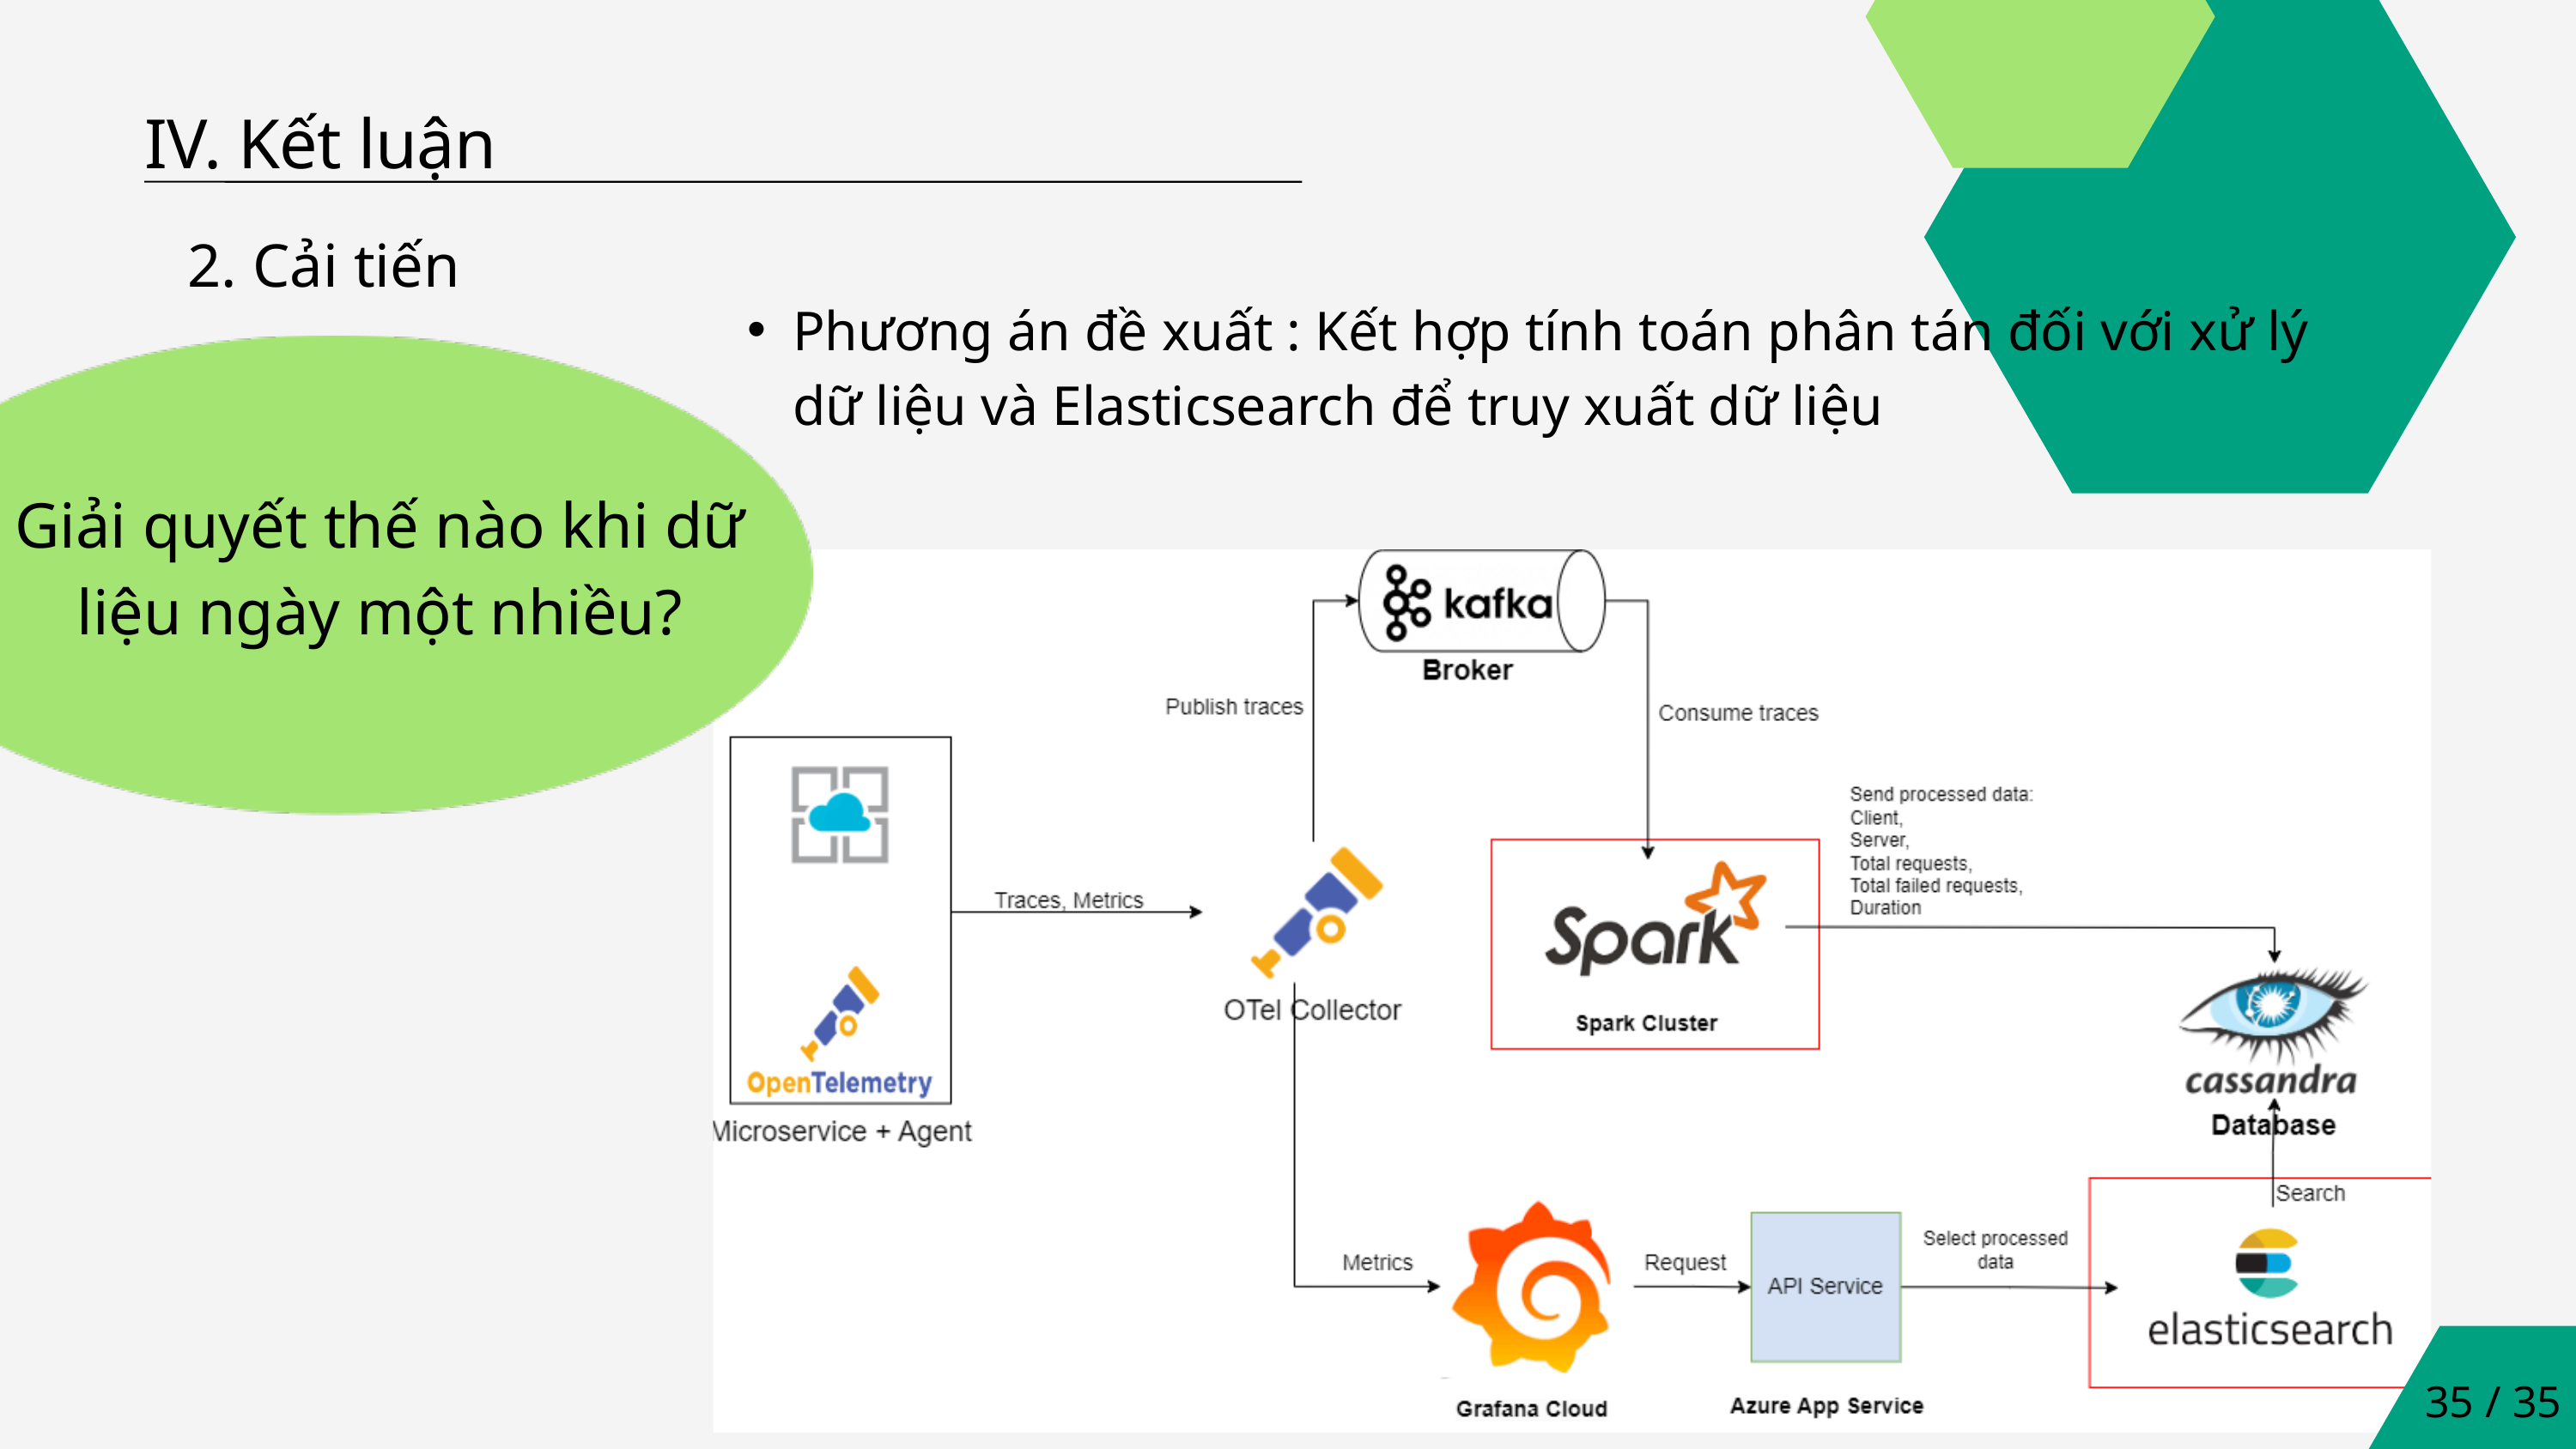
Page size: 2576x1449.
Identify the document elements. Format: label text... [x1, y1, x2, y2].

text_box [1865, 0, 2215, 168]
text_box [1923, 0, 2517, 494]
text_box 2. Cải tiến [187, 215, 1259, 299]
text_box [0, 335, 813, 816]
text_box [143, 100, 1303, 183]
text_box [713, 549, 2432, 1433]
text_box Phương án đề xuất : Kết hợp tính toán phân tán đối với xử lý dữ liệu và Elasticsearch để truy xuất dữ liệu [701, 286, 1919, 437]
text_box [2338, 1325, 2576, 1449]
